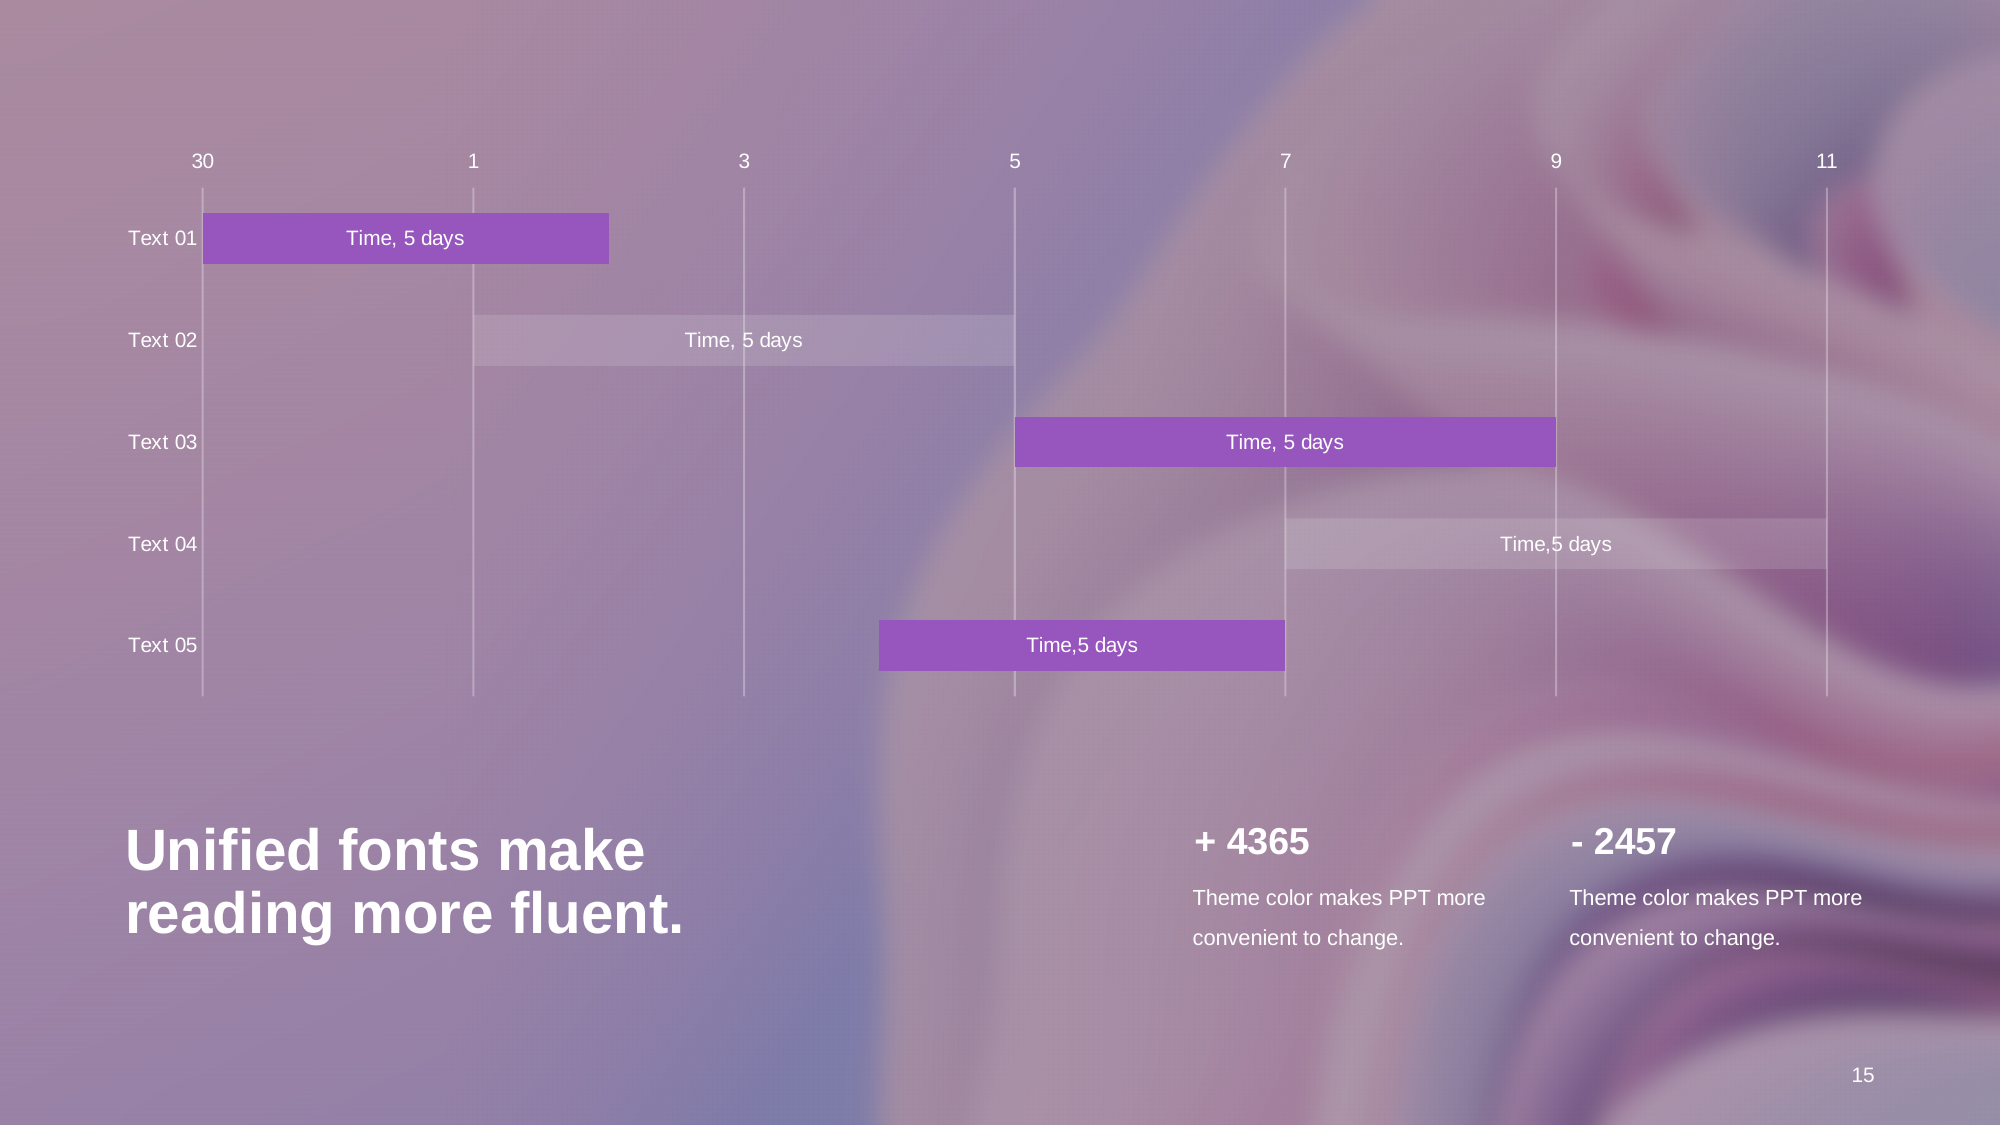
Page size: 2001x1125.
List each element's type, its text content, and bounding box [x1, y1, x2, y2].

picture [0, 0, 2000, 1125]
slide_number 15 [1452, 1056, 1890, 1092]
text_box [92, 138, 1908, 959]
